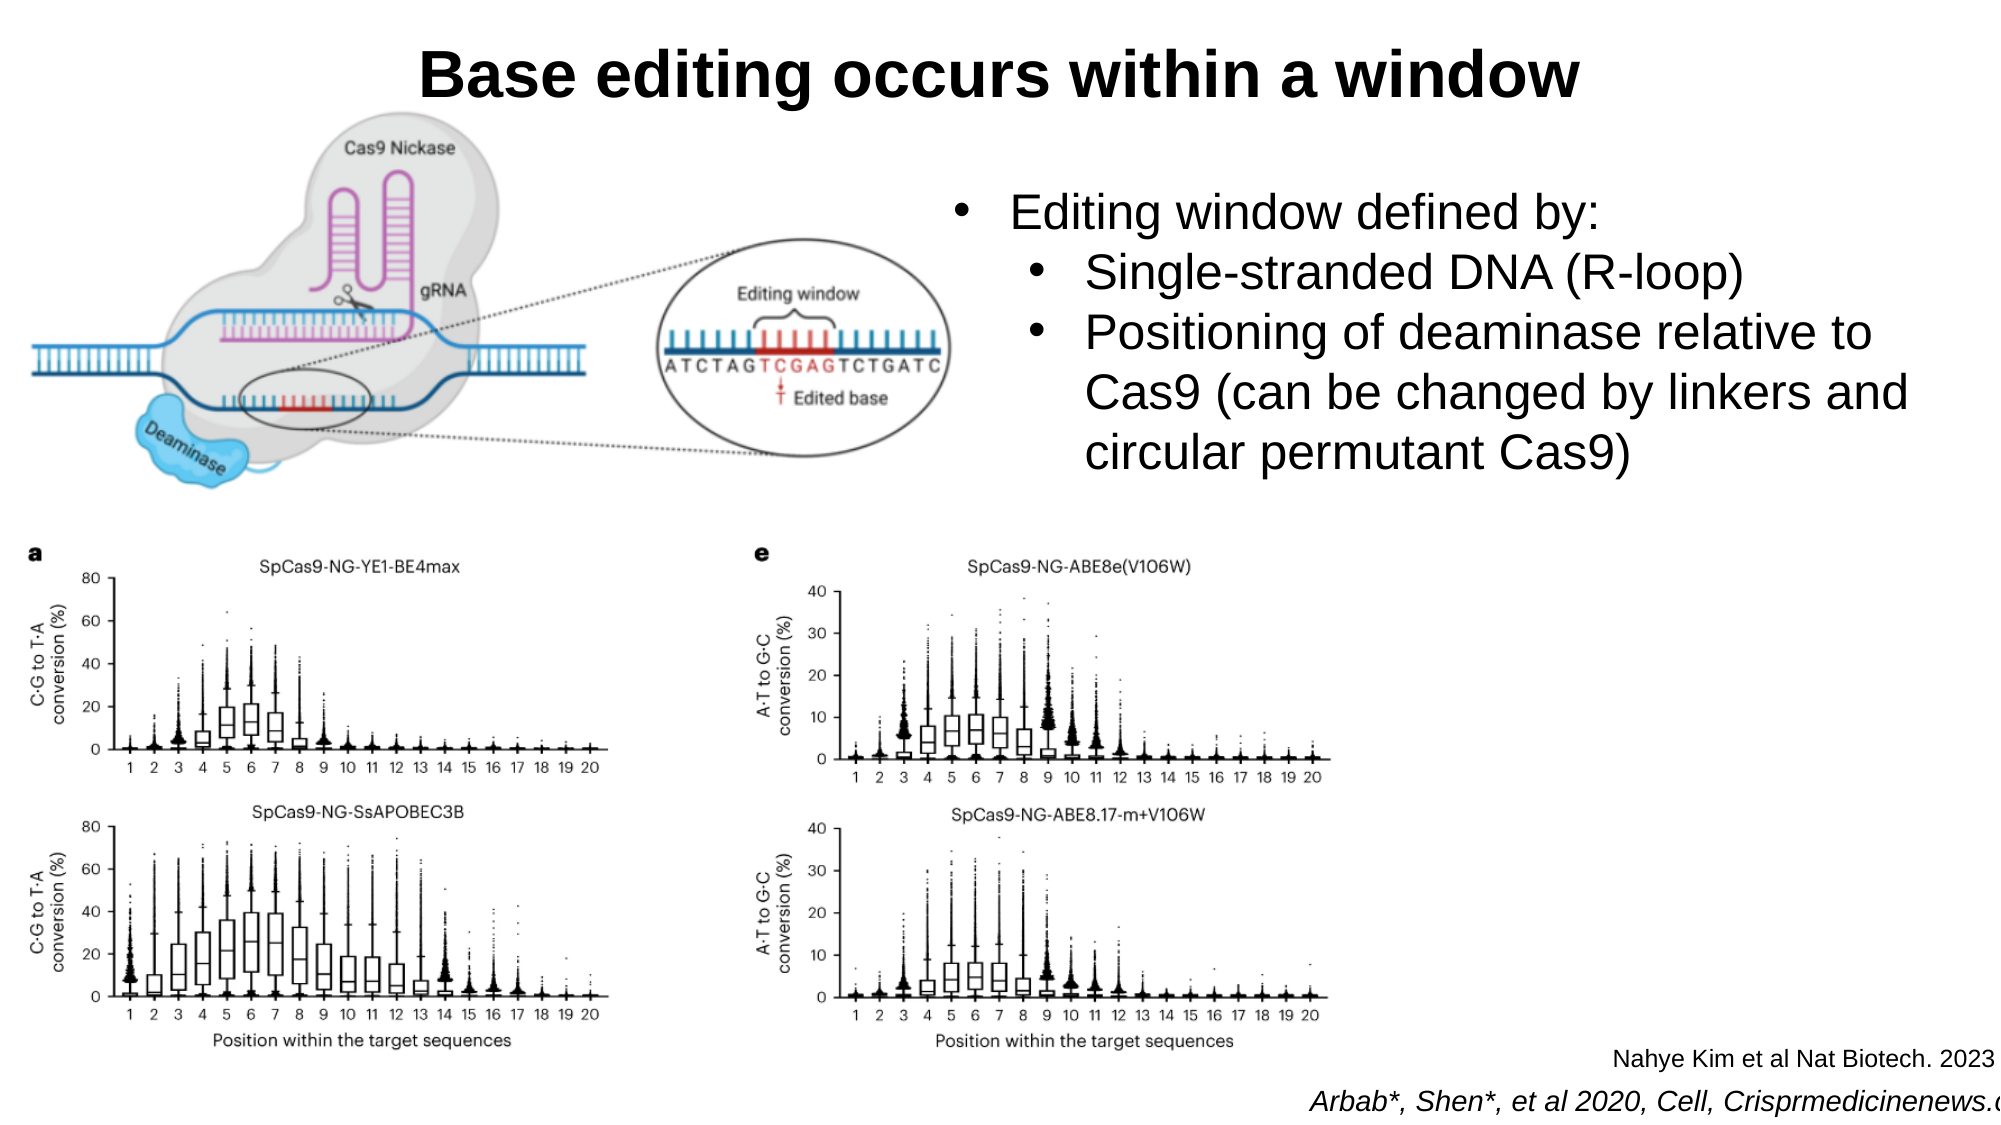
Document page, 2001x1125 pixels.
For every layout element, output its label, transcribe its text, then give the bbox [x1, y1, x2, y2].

text_box Editing window defined by: Single-stranded DNA (R-loop) Positioning of deaminase relative to Cas9 (can be changed by linkers and circular permutant Cas9) [1050, 172, 1989, 487]
text_box Base editing occurs within a window [0, 23, 2000, 119]
text_box Nahye Kim et al Nat Biotech. 2023 [1597, 1035, 2000, 1081]
text_box Arbab*, Shen*, et al 2020, Cell, Crisprmedicinenews.com [1295, 1074, 2000, 1125]
picture [0, 71, 1427, 1056]
